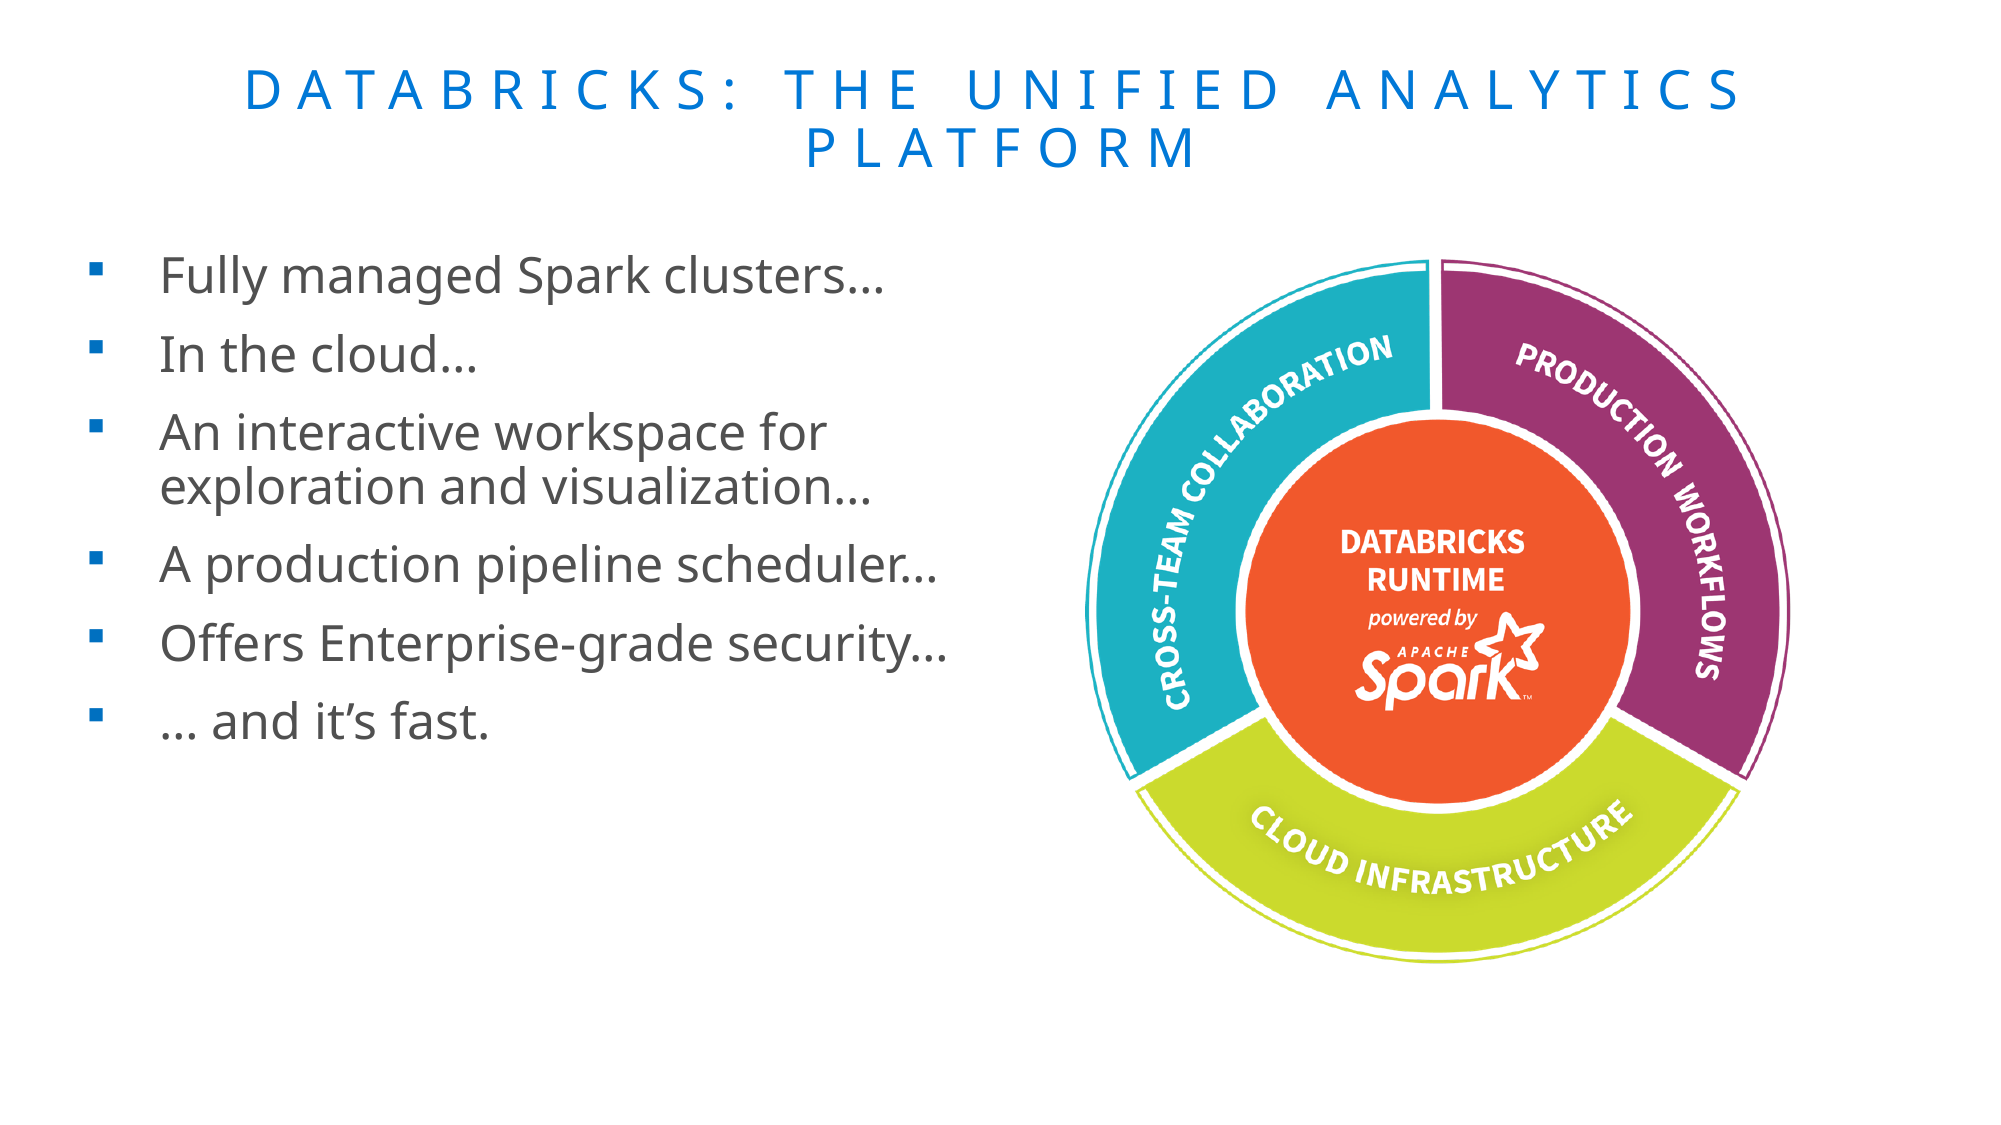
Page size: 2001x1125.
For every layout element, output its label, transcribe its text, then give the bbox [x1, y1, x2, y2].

picture [1085, 259, 1791, 965]
title DatabrickS: the Unified analytics Platform [44, 47, 1957, 196]
text_box Fully managed Spark clusters… In the cloud… An interactive workspace for exploration and visualization… A production pipeline scheduler… Offers Enterprise-grade security… … and it’s fast. [44, 235, 974, 766]
